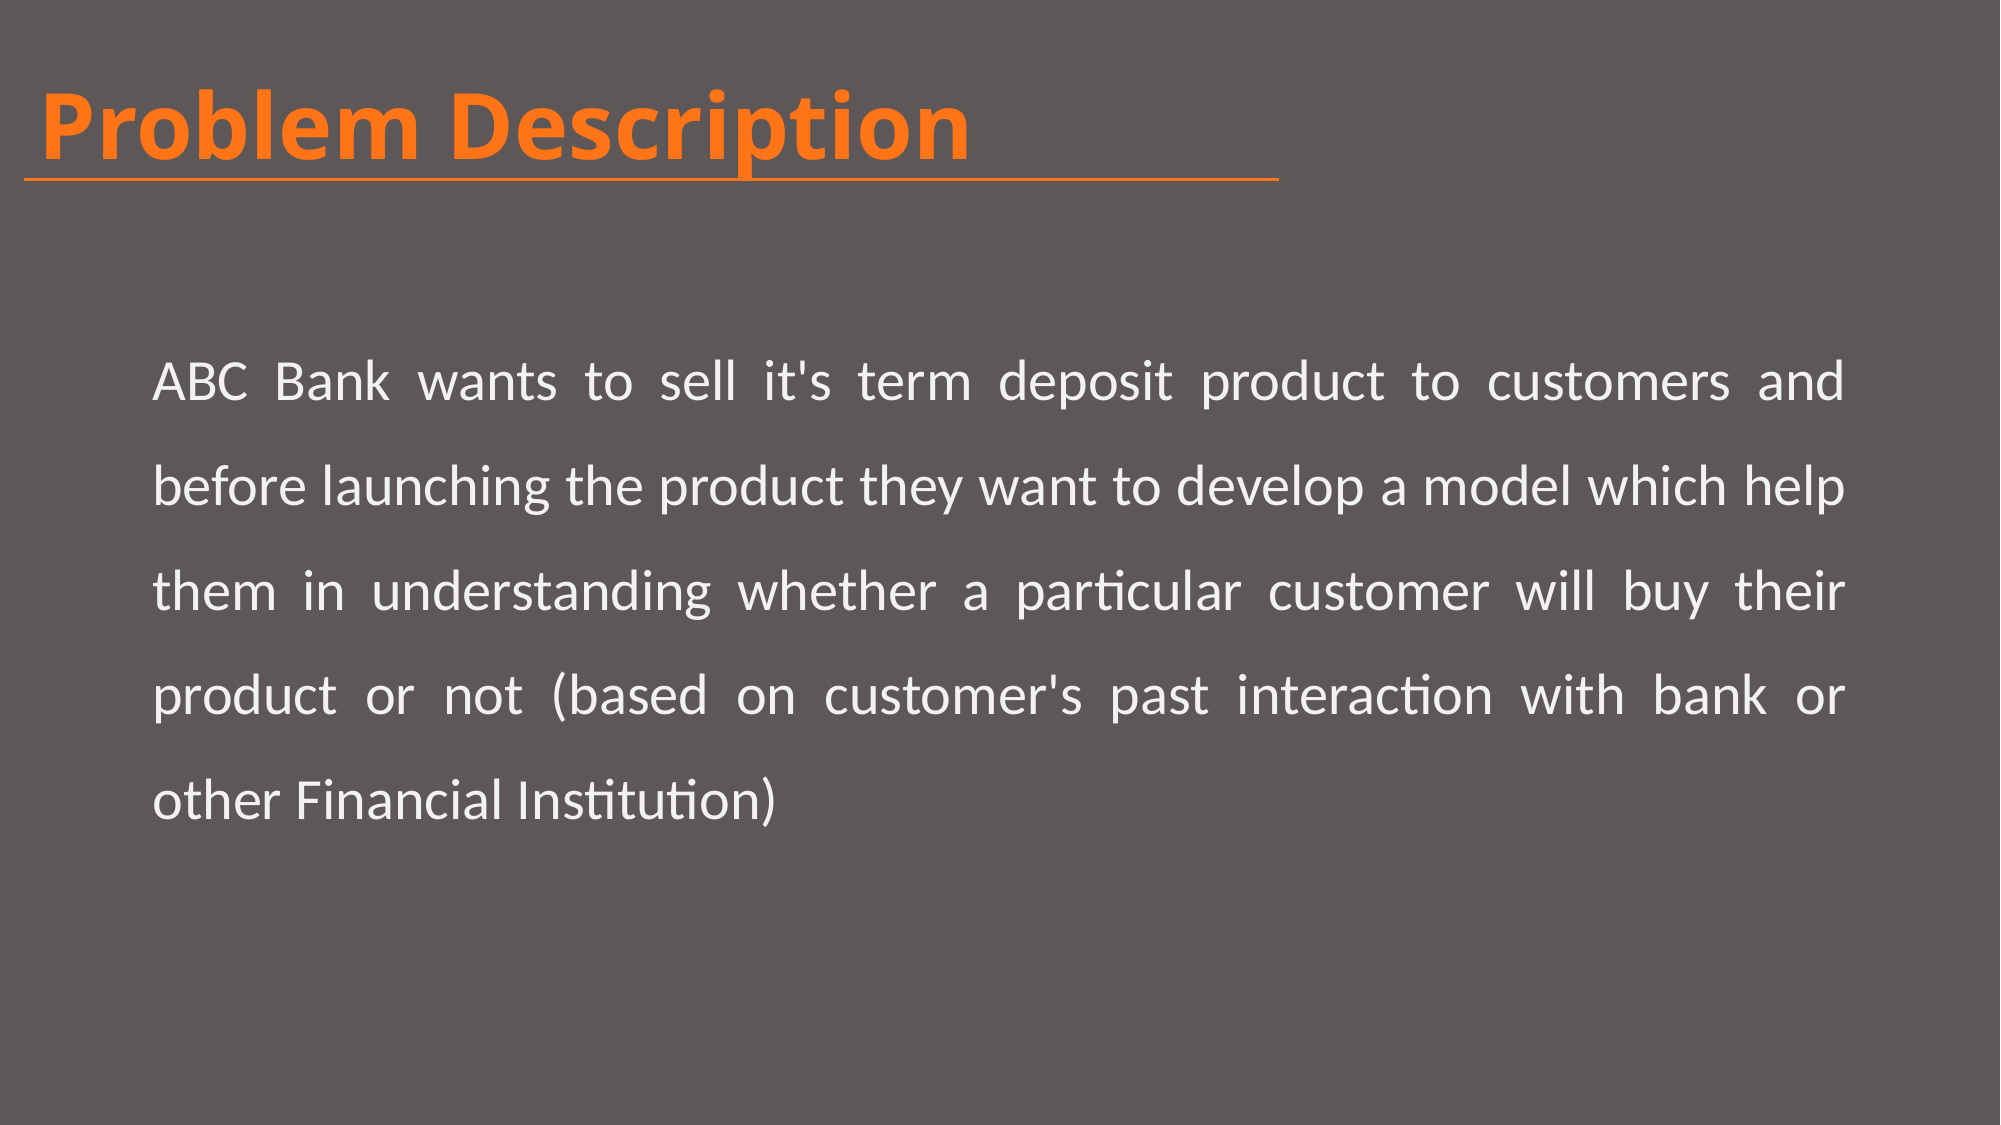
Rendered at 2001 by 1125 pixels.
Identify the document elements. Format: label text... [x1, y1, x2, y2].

list ABC Bank wants to sell it's term deposit product to customers and before launching the product they want to develop a model which help them in understanding whether a particular customer will buy their product or not (based on customer's past interaction with bank or other Financial Institution) [137, 299, 1863, 1014]
title Problem Description [23, 21, 1749, 239]
